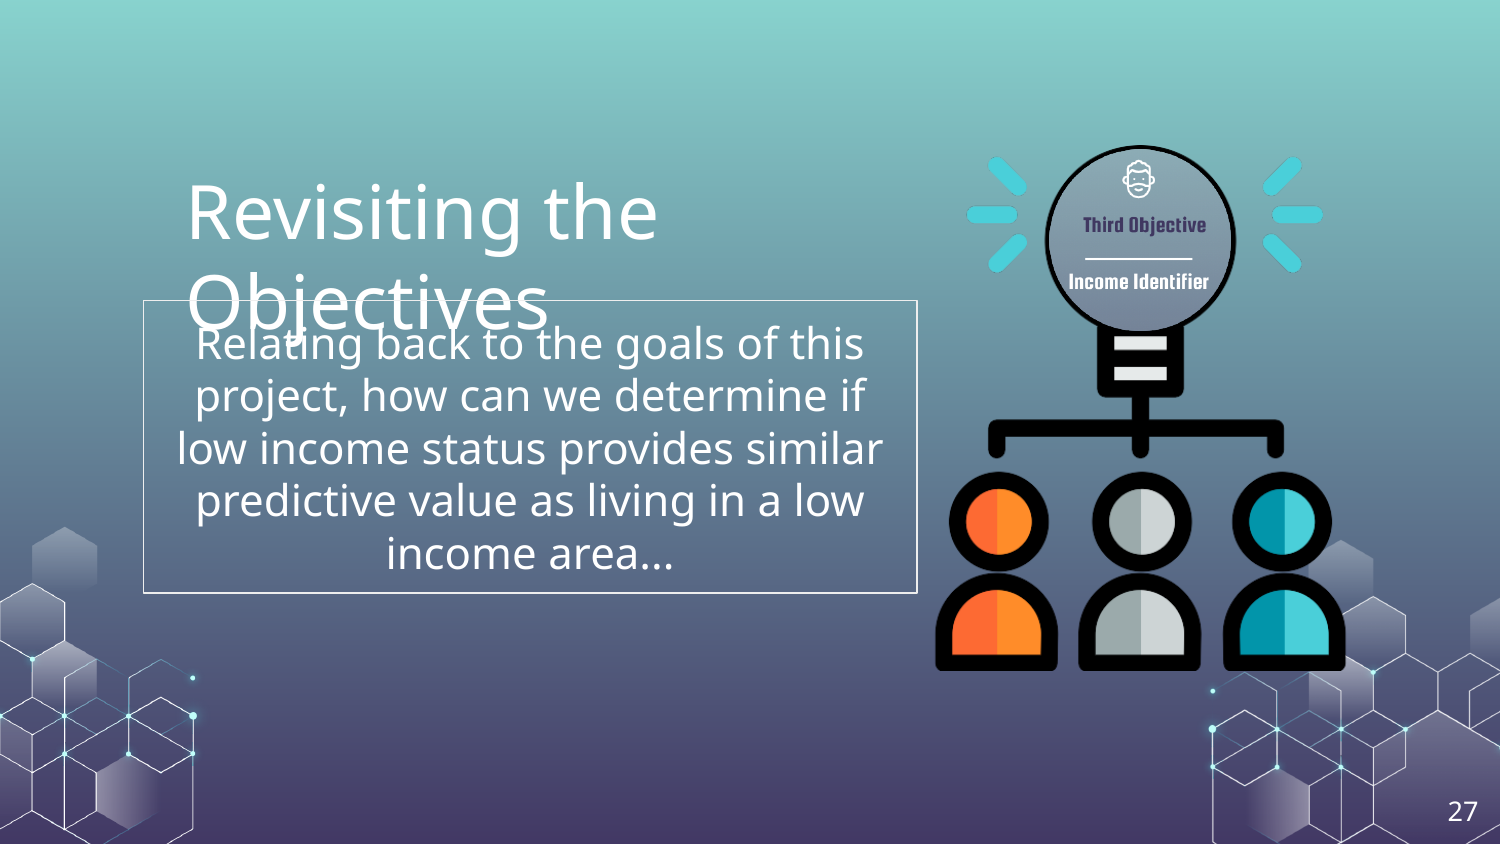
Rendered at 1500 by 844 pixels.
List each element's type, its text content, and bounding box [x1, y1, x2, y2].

text_box Revisiting the Objectives [170, 149, 885, 300]
text_box Relating back to the goals of this project, how can we determine if low income status provides similar predictive value as living in a low income area... [143, 300, 884, 594]
picture [889, 145, 1500, 844]
picture [0, 526, 216, 844]
slide_number ‹#› [1403, 779, 1494, 844]
